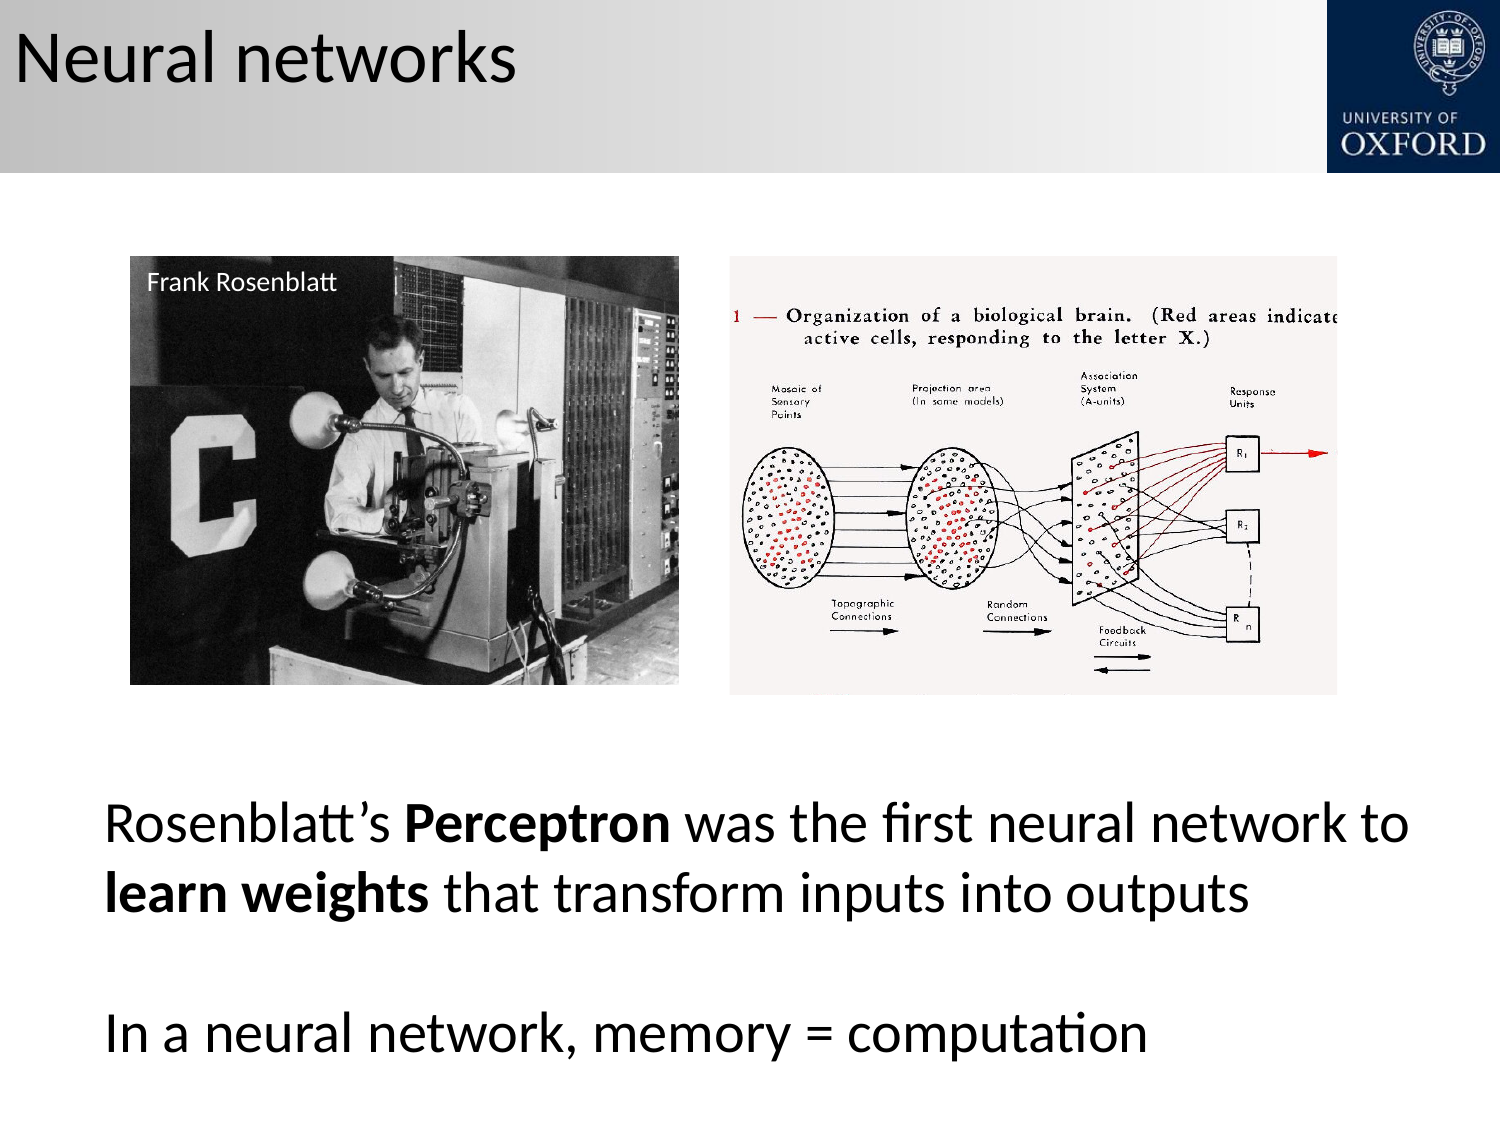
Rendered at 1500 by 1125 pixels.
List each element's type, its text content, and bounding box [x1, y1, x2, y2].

picture [130, 256, 679, 685]
text_box Neural networks [0, 0, 1294, 105]
picture [729, 256, 1338, 695]
text_box Rosenblatt’s Perceptron was the first neural network to learn weights that transform inputs into outputs In a neural network, memory = computation [89, 777, 1456, 1072]
text_box [0, 0, 1325, 173]
picture [1327, 0, 1500, 173]
